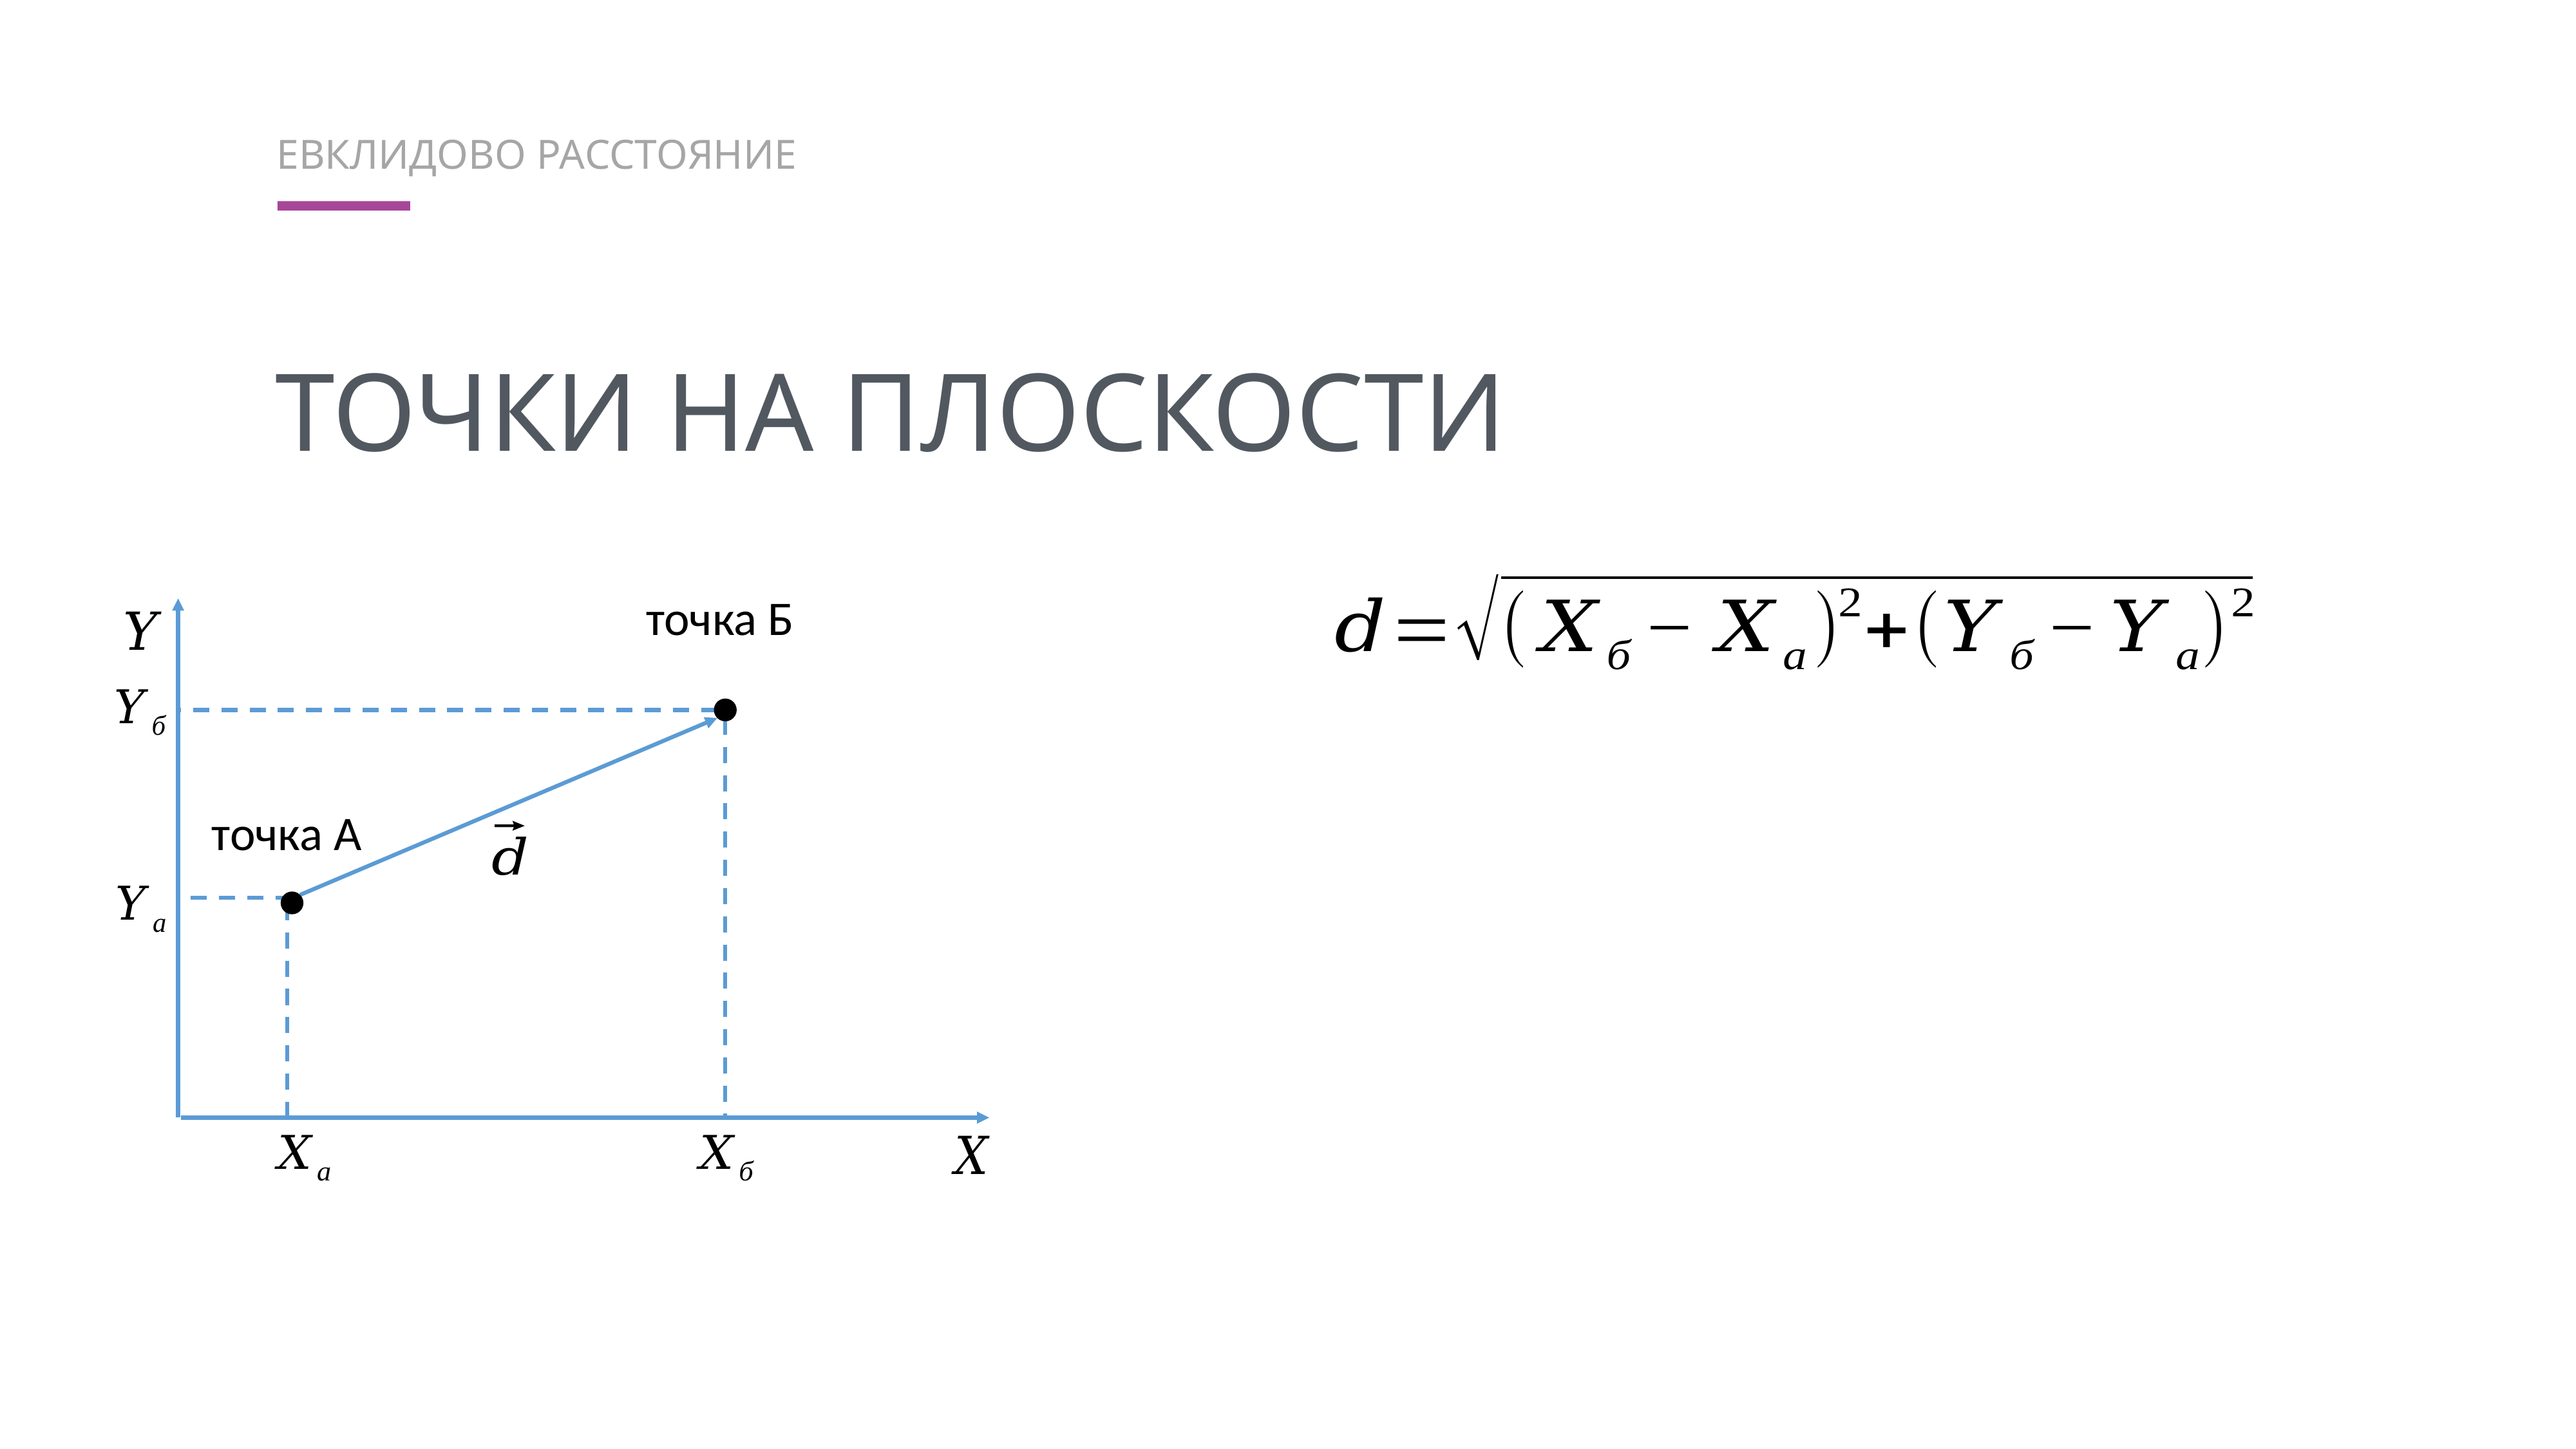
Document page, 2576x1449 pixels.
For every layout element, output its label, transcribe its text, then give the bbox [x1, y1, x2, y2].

text_box [285, 891, 304, 914]
text_box [280, 902, 286, 911]
text_box точка А [202, 797, 297, 865]
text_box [299, 717, 717, 895]
text_box [714, 698, 737, 721]
text_box Евклидово расстояние [271, 108, 2318, 182]
text_box точка Б [636, 582, 804, 650]
text_box Точки на плоскости [270, 299, 2316, 478]
